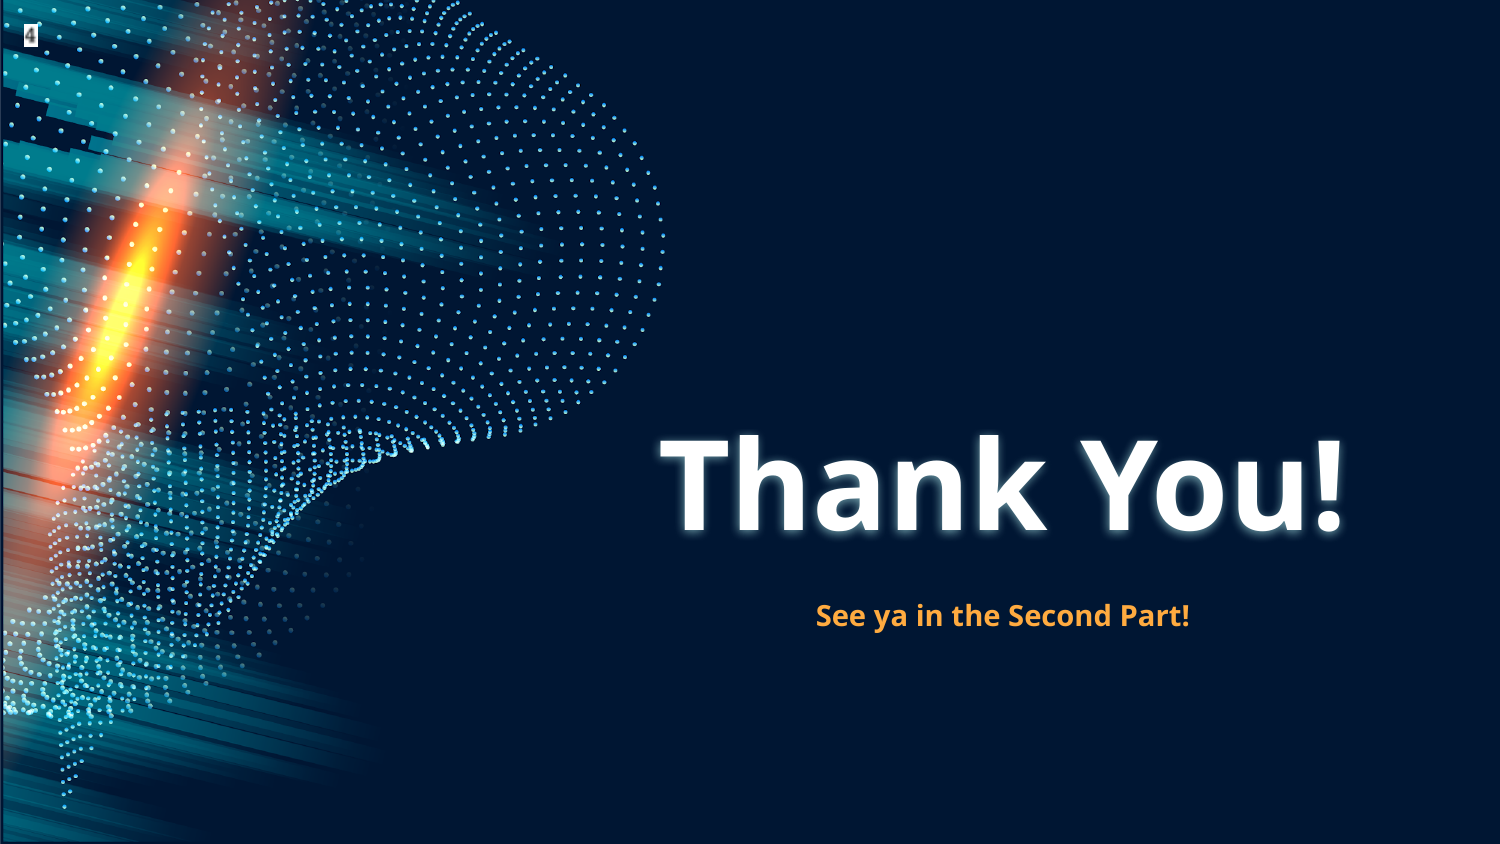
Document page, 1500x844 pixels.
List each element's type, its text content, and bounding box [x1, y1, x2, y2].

picture [0, 0, 1500, 844]
subtitle See ya in the Second Part! [679, 582, 1327, 659]
title Thank You! [614, 464, 1392, 571]
